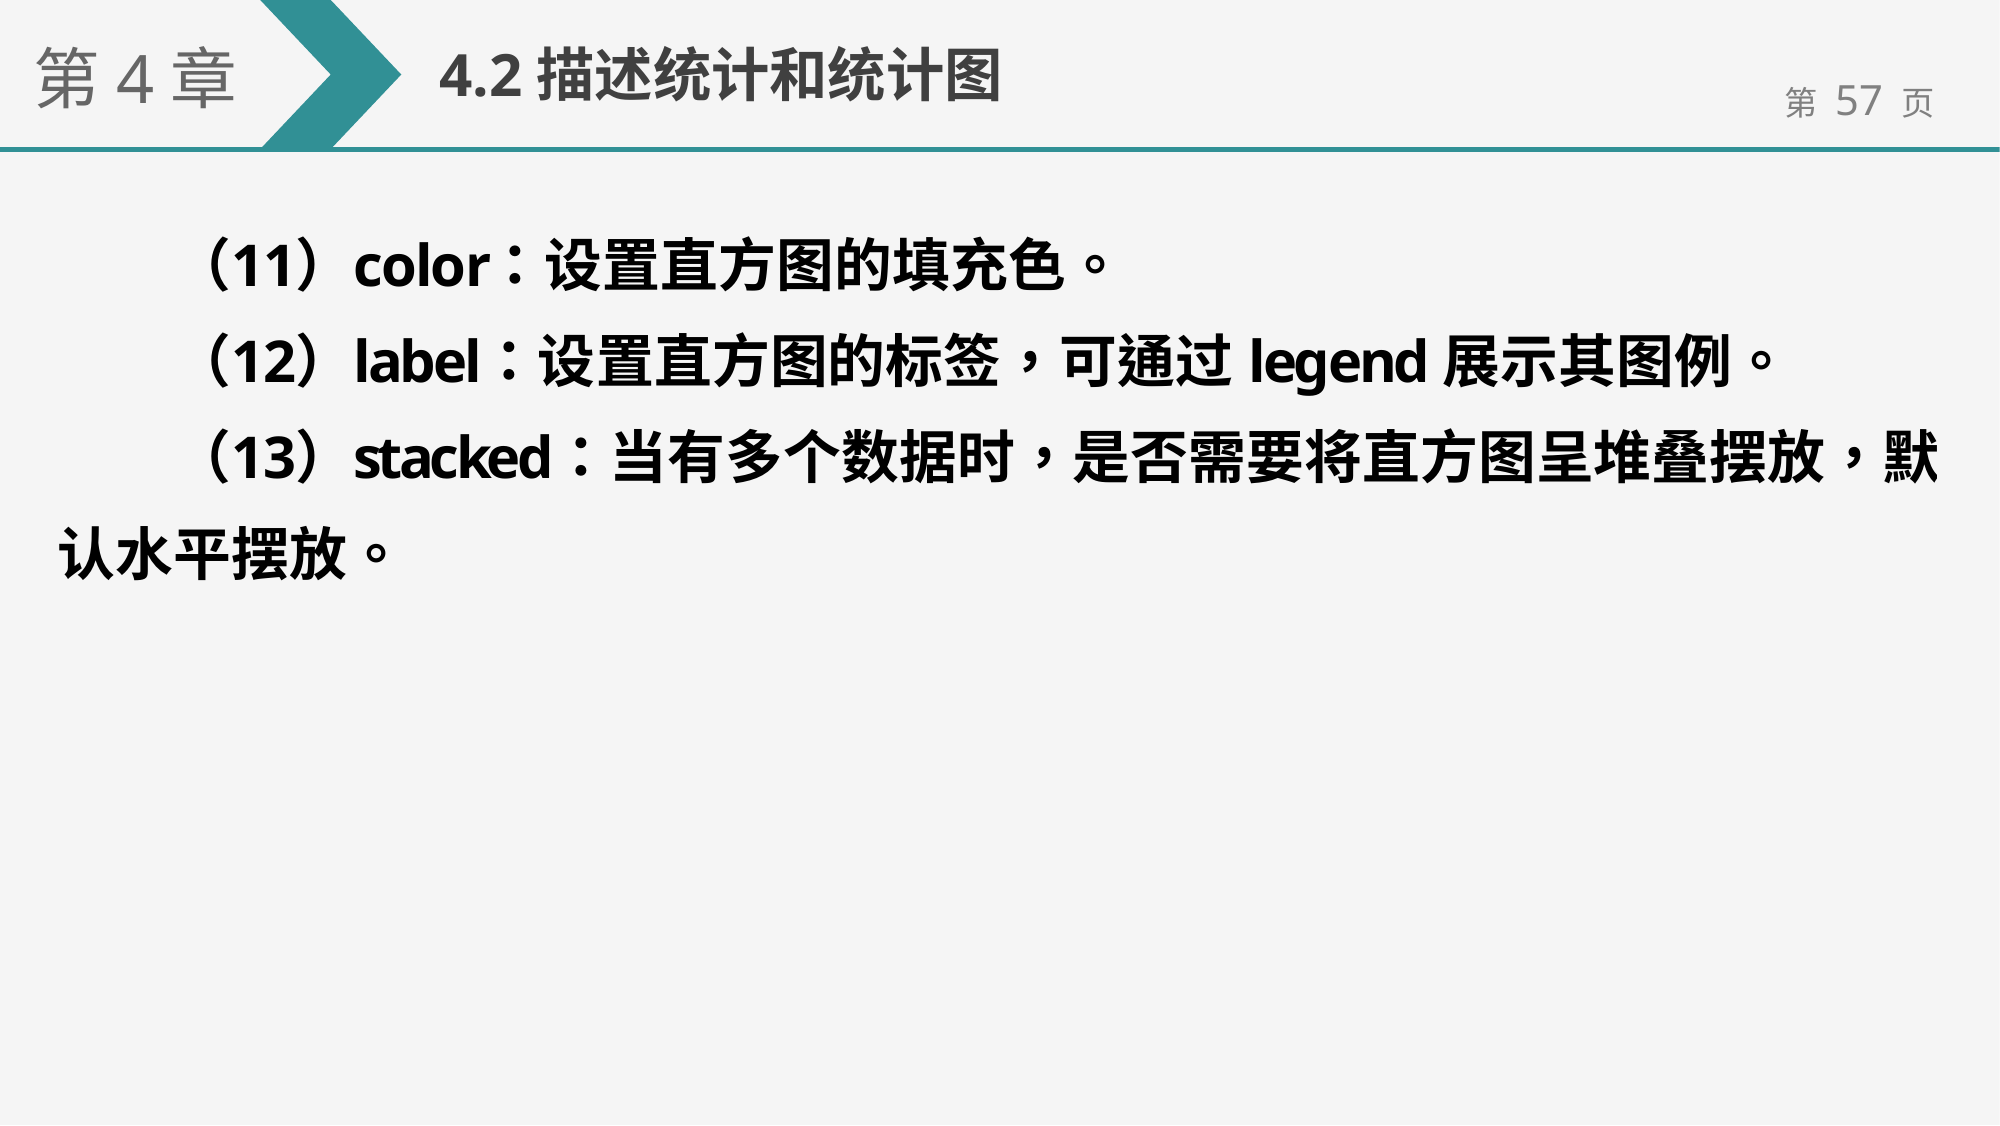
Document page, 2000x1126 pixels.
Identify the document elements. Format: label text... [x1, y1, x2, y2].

text_box 4.2描述统计和统计图 [424, 31, 1366, 116]
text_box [57, 217, 1937, 861]
text_box [258, 0, 403, 148]
text_box 第4章 [19, 29, 253, 125]
